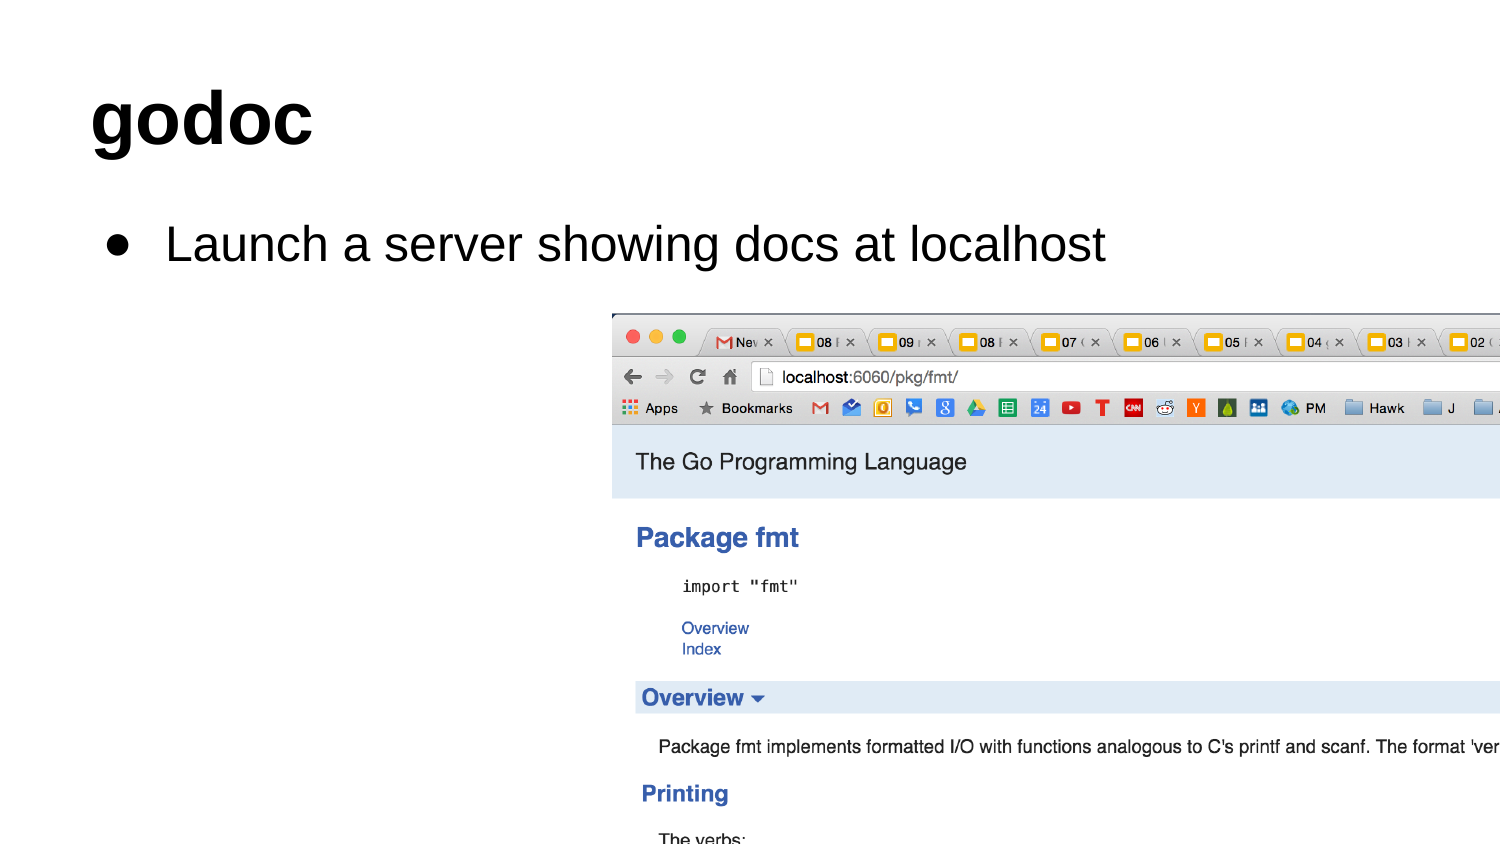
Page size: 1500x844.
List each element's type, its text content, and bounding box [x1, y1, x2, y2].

list Launch a server showing docs at localhost [75, 196, 1425, 808]
picture [612, 312, 1500, 844]
title godoc [75, 33, 1425, 175]
